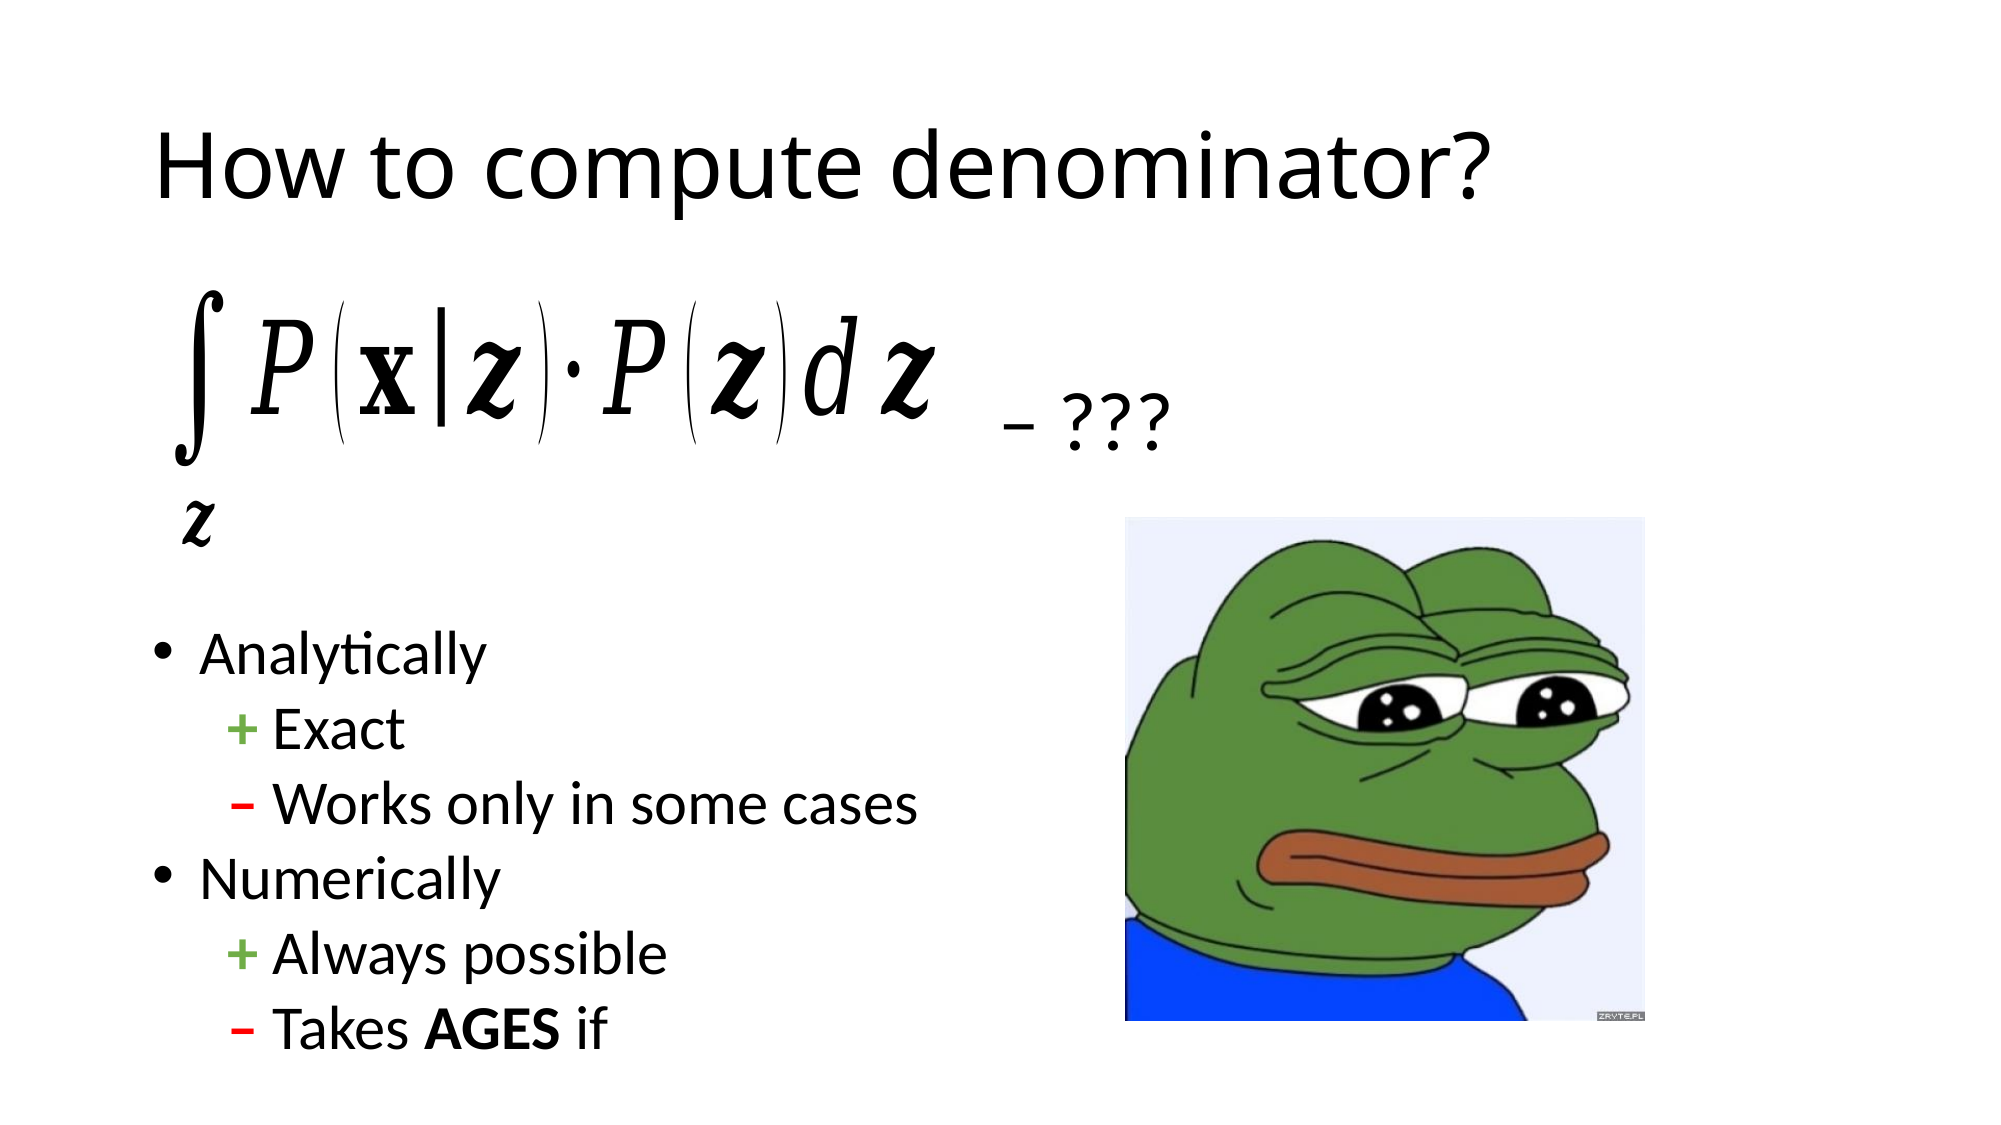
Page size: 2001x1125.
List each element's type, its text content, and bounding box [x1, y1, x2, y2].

title How to compute denominator? [137, 59, 1863, 278]
picture [1124, 517, 1645, 1021]
text_box – ??? [983, 359, 1717, 474]
